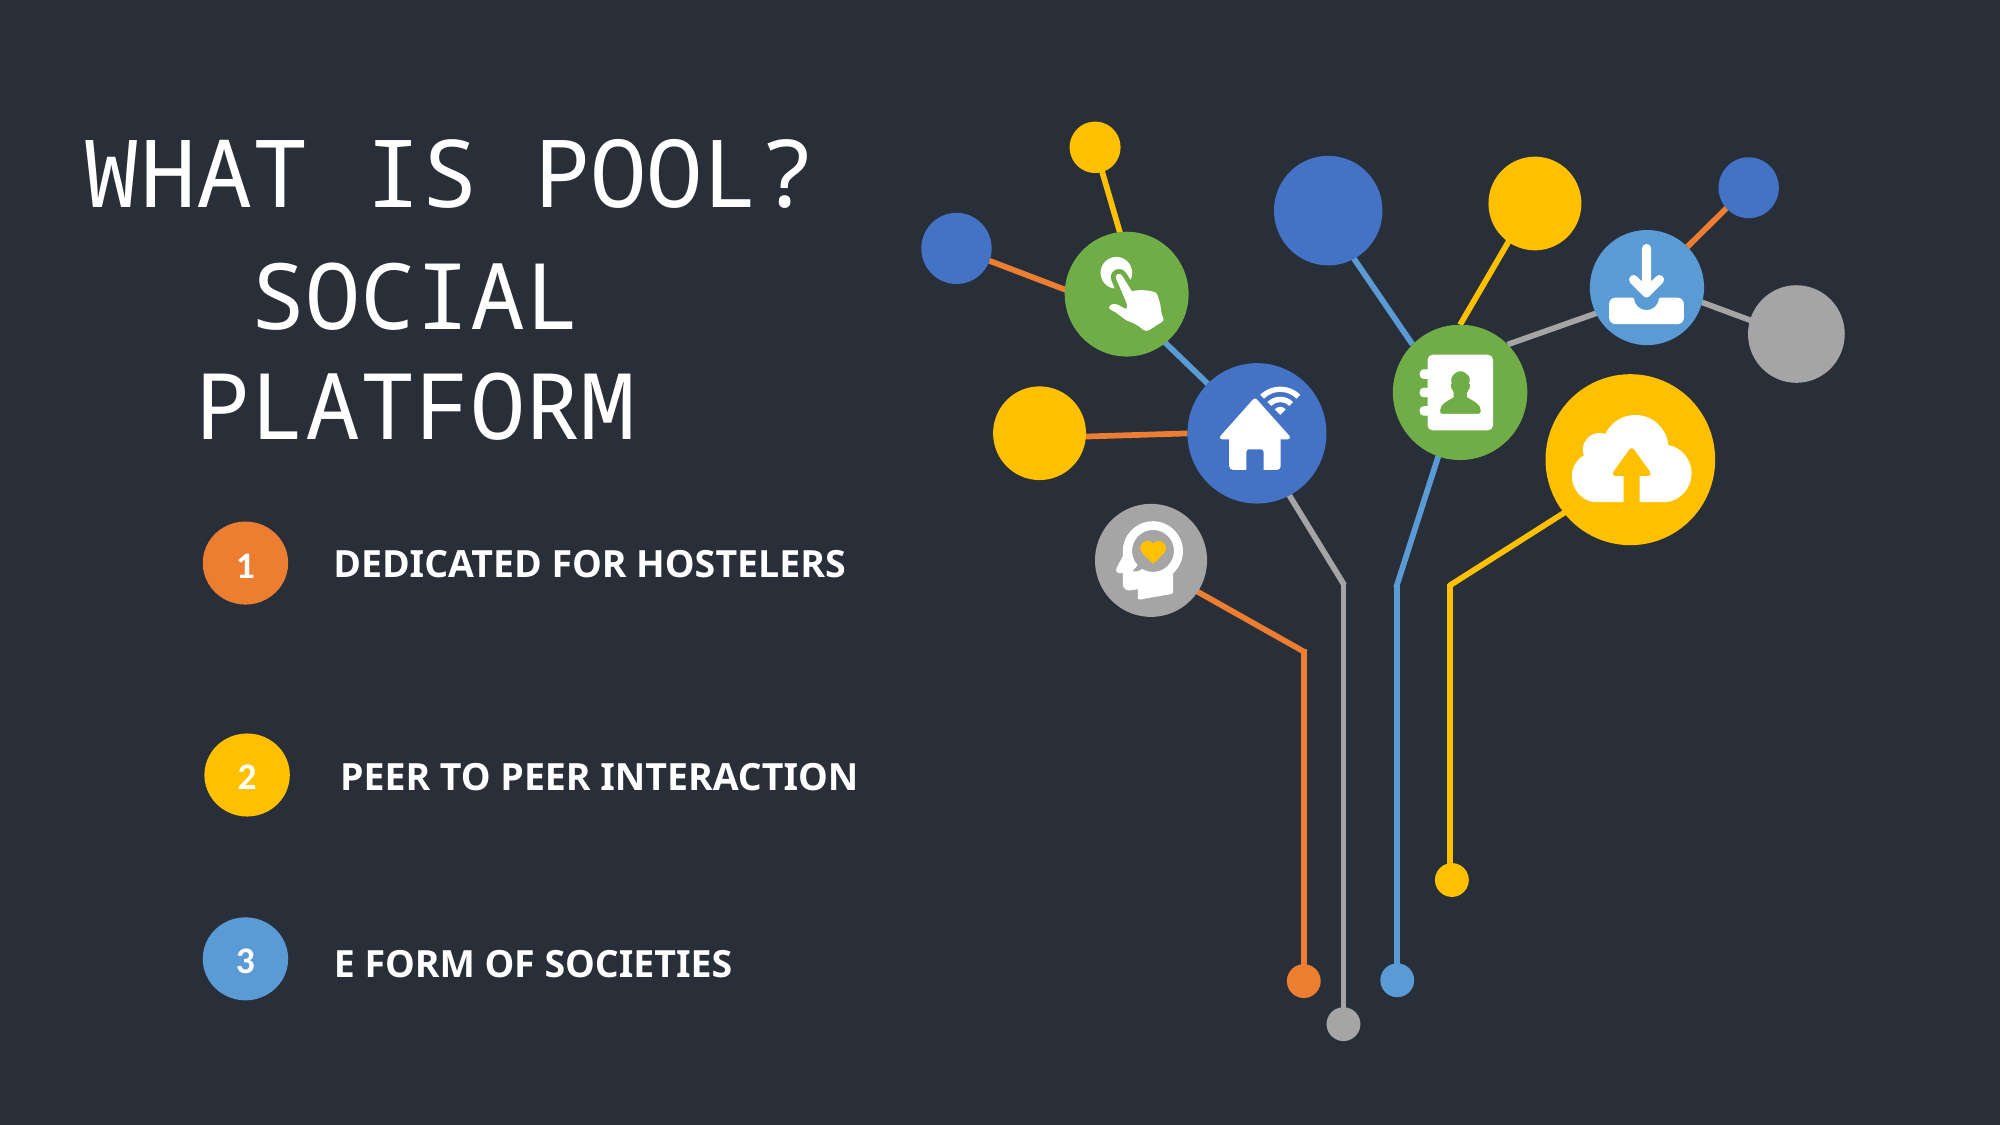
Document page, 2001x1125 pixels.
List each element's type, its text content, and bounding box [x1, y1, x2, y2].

text_box [1488, 156, 1582, 251]
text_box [1392, 324, 1528, 461]
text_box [1094, 503, 1208, 617]
text_box DEDICATED FOR HOSTELERS [318, 532, 866, 592]
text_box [952, 246, 1064, 298]
text_box 1 [201, 520, 290, 606]
text_box 3 [201, 916, 290, 1002]
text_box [1187, 363, 1327, 504]
text_box E FORM OF SOCIETIES [319, 932, 754, 993]
text_box [1718, 157, 1779, 219]
text_box [1273, 155, 1383, 266]
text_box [1687, 186, 1749, 247]
text_box [993, 386, 1087, 481]
text_box [1069, 121, 1121, 173]
text_box PEER TO PEER INTERACTION [325, 745, 900, 806]
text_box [1589, 229, 1705, 346]
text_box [1127, 305, 1208, 384]
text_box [1460, 209, 1528, 324]
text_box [1705, 289, 1797, 338]
text_box [1325, 1006, 1362, 1043]
text_box [921, 212, 992, 284]
text_box WHAT IS POOL? [69, 106, 900, 234]
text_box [1261, 449, 1345, 585]
text_box [1748, 285, 1845, 383]
text_box SOCIAL PLATFORM [30, 230, 802, 465]
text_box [1064, 231, 1189, 357]
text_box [1528, 296, 1589, 345]
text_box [1449, 469, 1632, 586]
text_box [1545, 374, 1716, 546]
text_box [1379, 962, 1416, 999]
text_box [1396, 461, 1457, 588]
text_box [1094, 147, 1127, 231]
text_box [1154, 567, 1306, 653]
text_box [1326, 218, 1413, 345]
text_box [1433, 861, 1470, 899]
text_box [1039, 433, 1188, 438]
text_box [1285, 963, 1322, 1000]
text_box 2 [203, 732, 291, 818]
